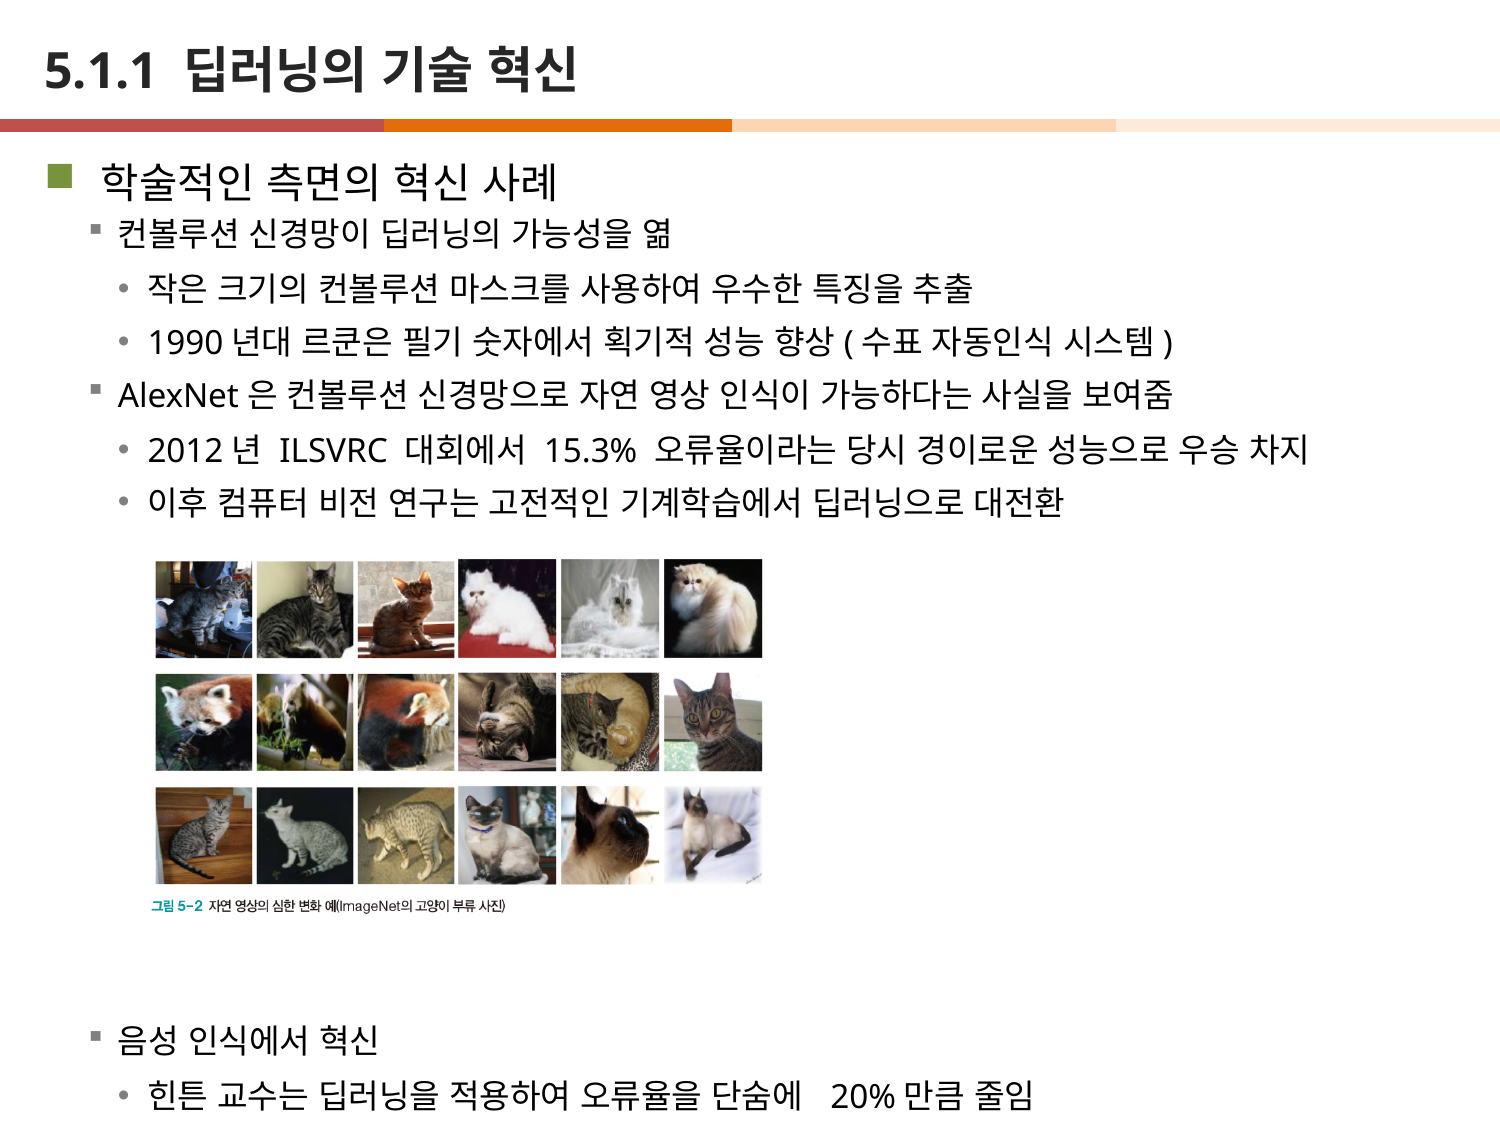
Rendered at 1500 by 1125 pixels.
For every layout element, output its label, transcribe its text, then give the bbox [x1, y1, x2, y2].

list 학술적인 측면의 혁신 사례 컨볼루션 신경망이 딥러닝의 가능성을 엶 작은 크기의 컨볼루션 마스크를 사용하여 우수한 특징을 추출 1990년대 르쿤은 필기 숫자에서 획기적 성능 향상(수표 자동인식 시스템) AlexNet은 컨볼루션 신경망으로 자연 영상 인식이 가능하다는 사실을 보여줌 2012년 ILSVRC 대회에서 15.3% 오류율이라는 당시 경이로운 성능으로 우승 차지 이후 컴퓨터 비전 연구는 고전적인 기계학습에서 딥러닝으로 대전환 음성 인식에서 혁신 힌튼 교수는 딥러닝을 적용하여 오류율을 단숨에 20%만큼 줄임 “10년 걸릴 일을 단번에 이루었다. … 10개의 기술 혁신이 한꺼번에 일어났다”라고 자평 [29, 148, 1471, 1083]
title 5.1.1 딥러닝의 기술 혁신 [29, 23, 1270, 114]
picture [147, 550, 768, 917]
